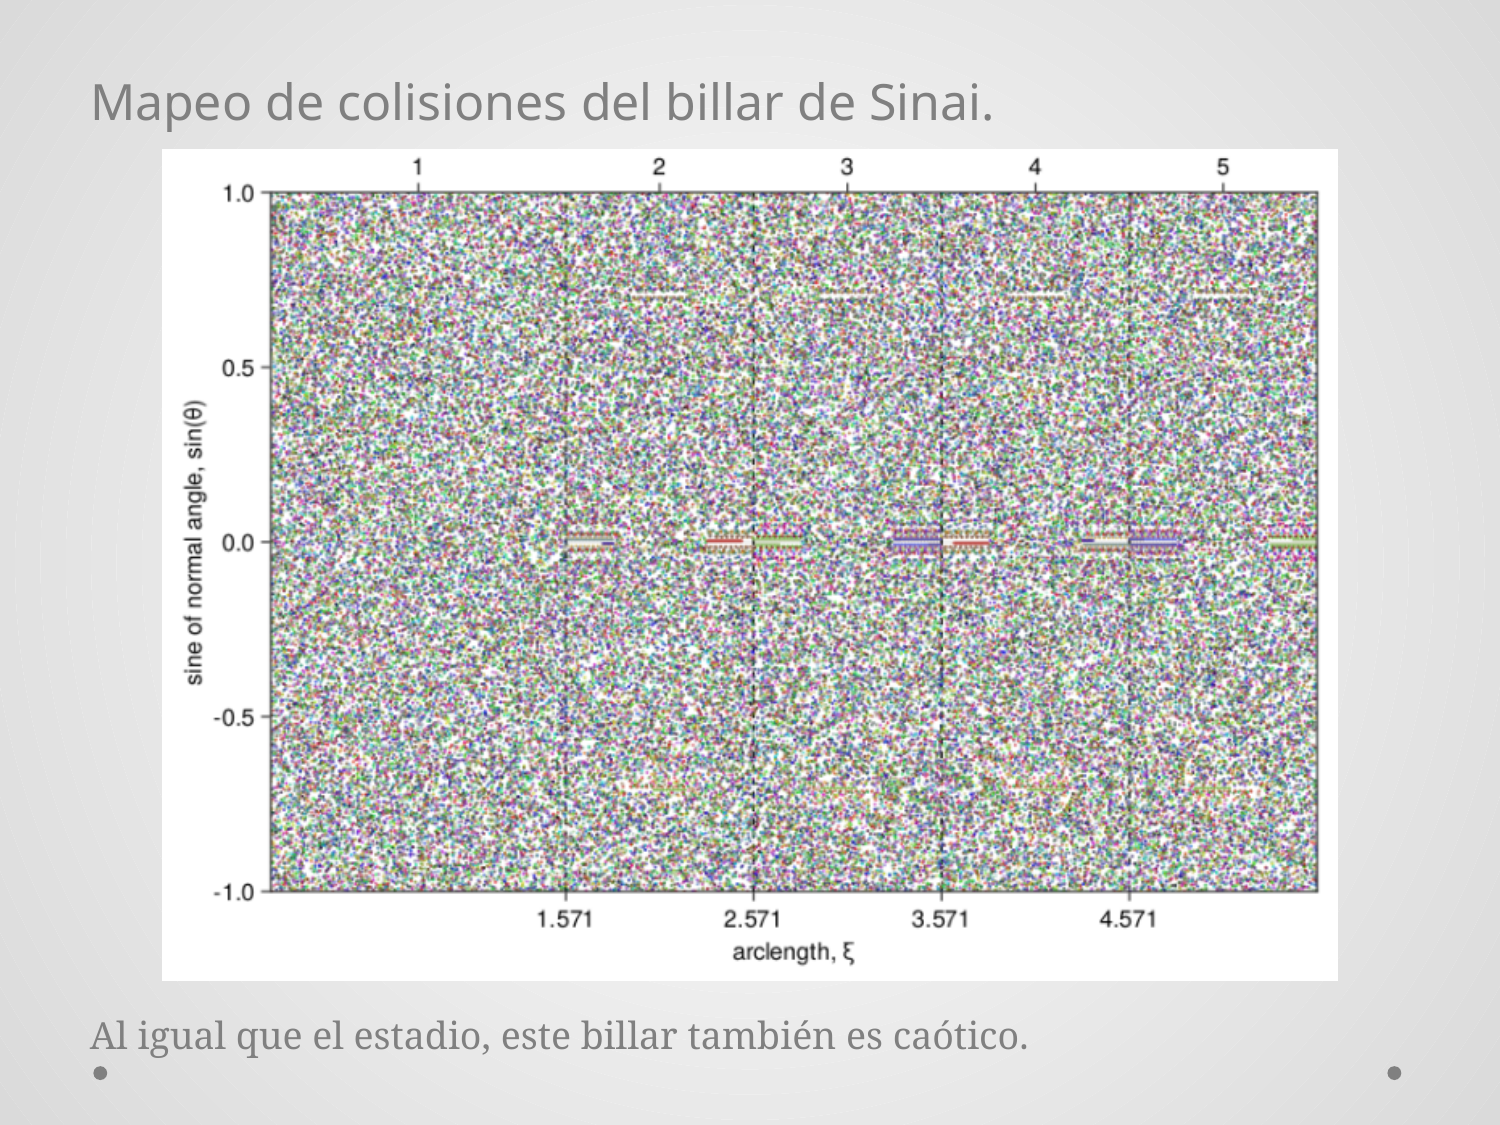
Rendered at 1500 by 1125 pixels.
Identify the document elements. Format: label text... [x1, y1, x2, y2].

text_box Al igual que el estadio, este billar también es caótico. [75, 1004, 1400, 1065]
text_box Mapeo de colisiones del billar de Sinai. [74, 62, 1425, 1005]
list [162, 149, 1338, 981]
